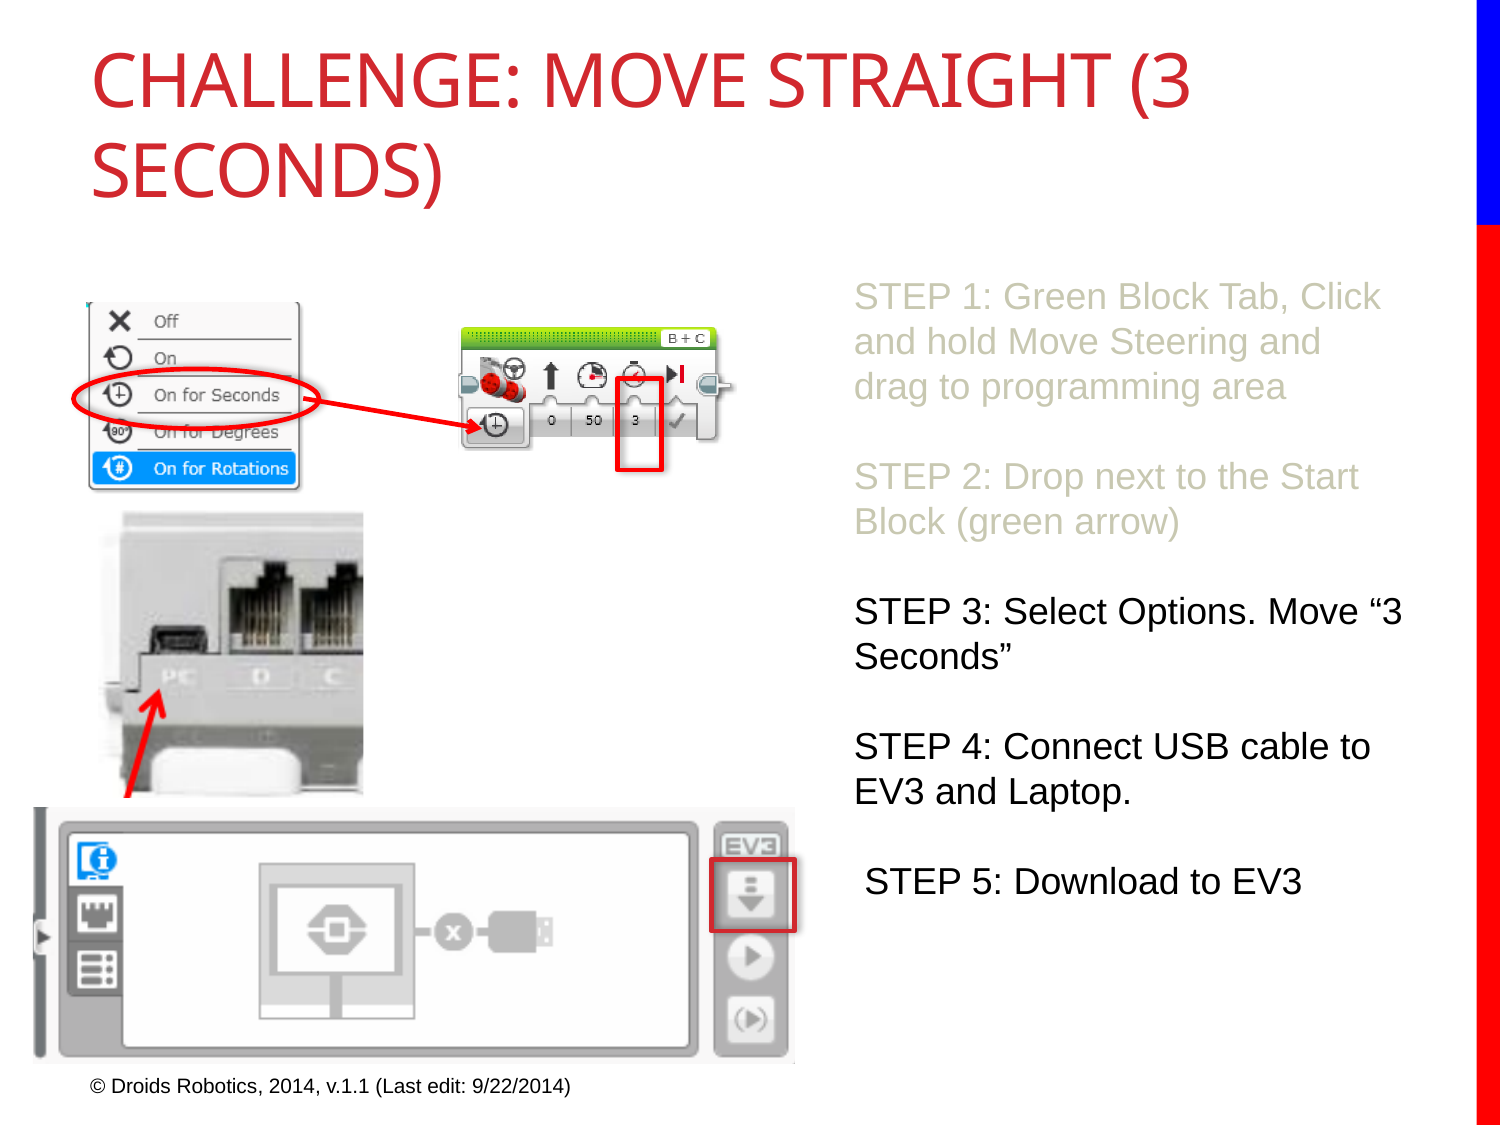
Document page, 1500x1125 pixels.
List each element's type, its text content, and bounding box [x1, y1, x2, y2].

title CHALLENGE: Move Straight (3 SECONDS) [75, 25, 1428, 250]
text_box [72, 385, 84, 413]
footer © Droids Robotics, 2014, v.1.1 (Last edit: 9/22/2014) [75, 1069, 638, 1112]
picture [85, 509, 364, 799]
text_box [302, 397, 483, 430]
picture [85, 302, 304, 495]
text_box STEP 1: Green Block Tab, Click and hold Move Steering and drag to programming area STEP 2: Drop next to the Start Block (green arrow) STEP 3: Select Options. Move “3 Seconds” STEP 4: Connect USB cable to EV3 and Laptop. STEP 5: Download to EV3 [839, 264, 1420, 910]
picture [32, 806, 796, 1065]
picture [457, 302, 747, 471]
